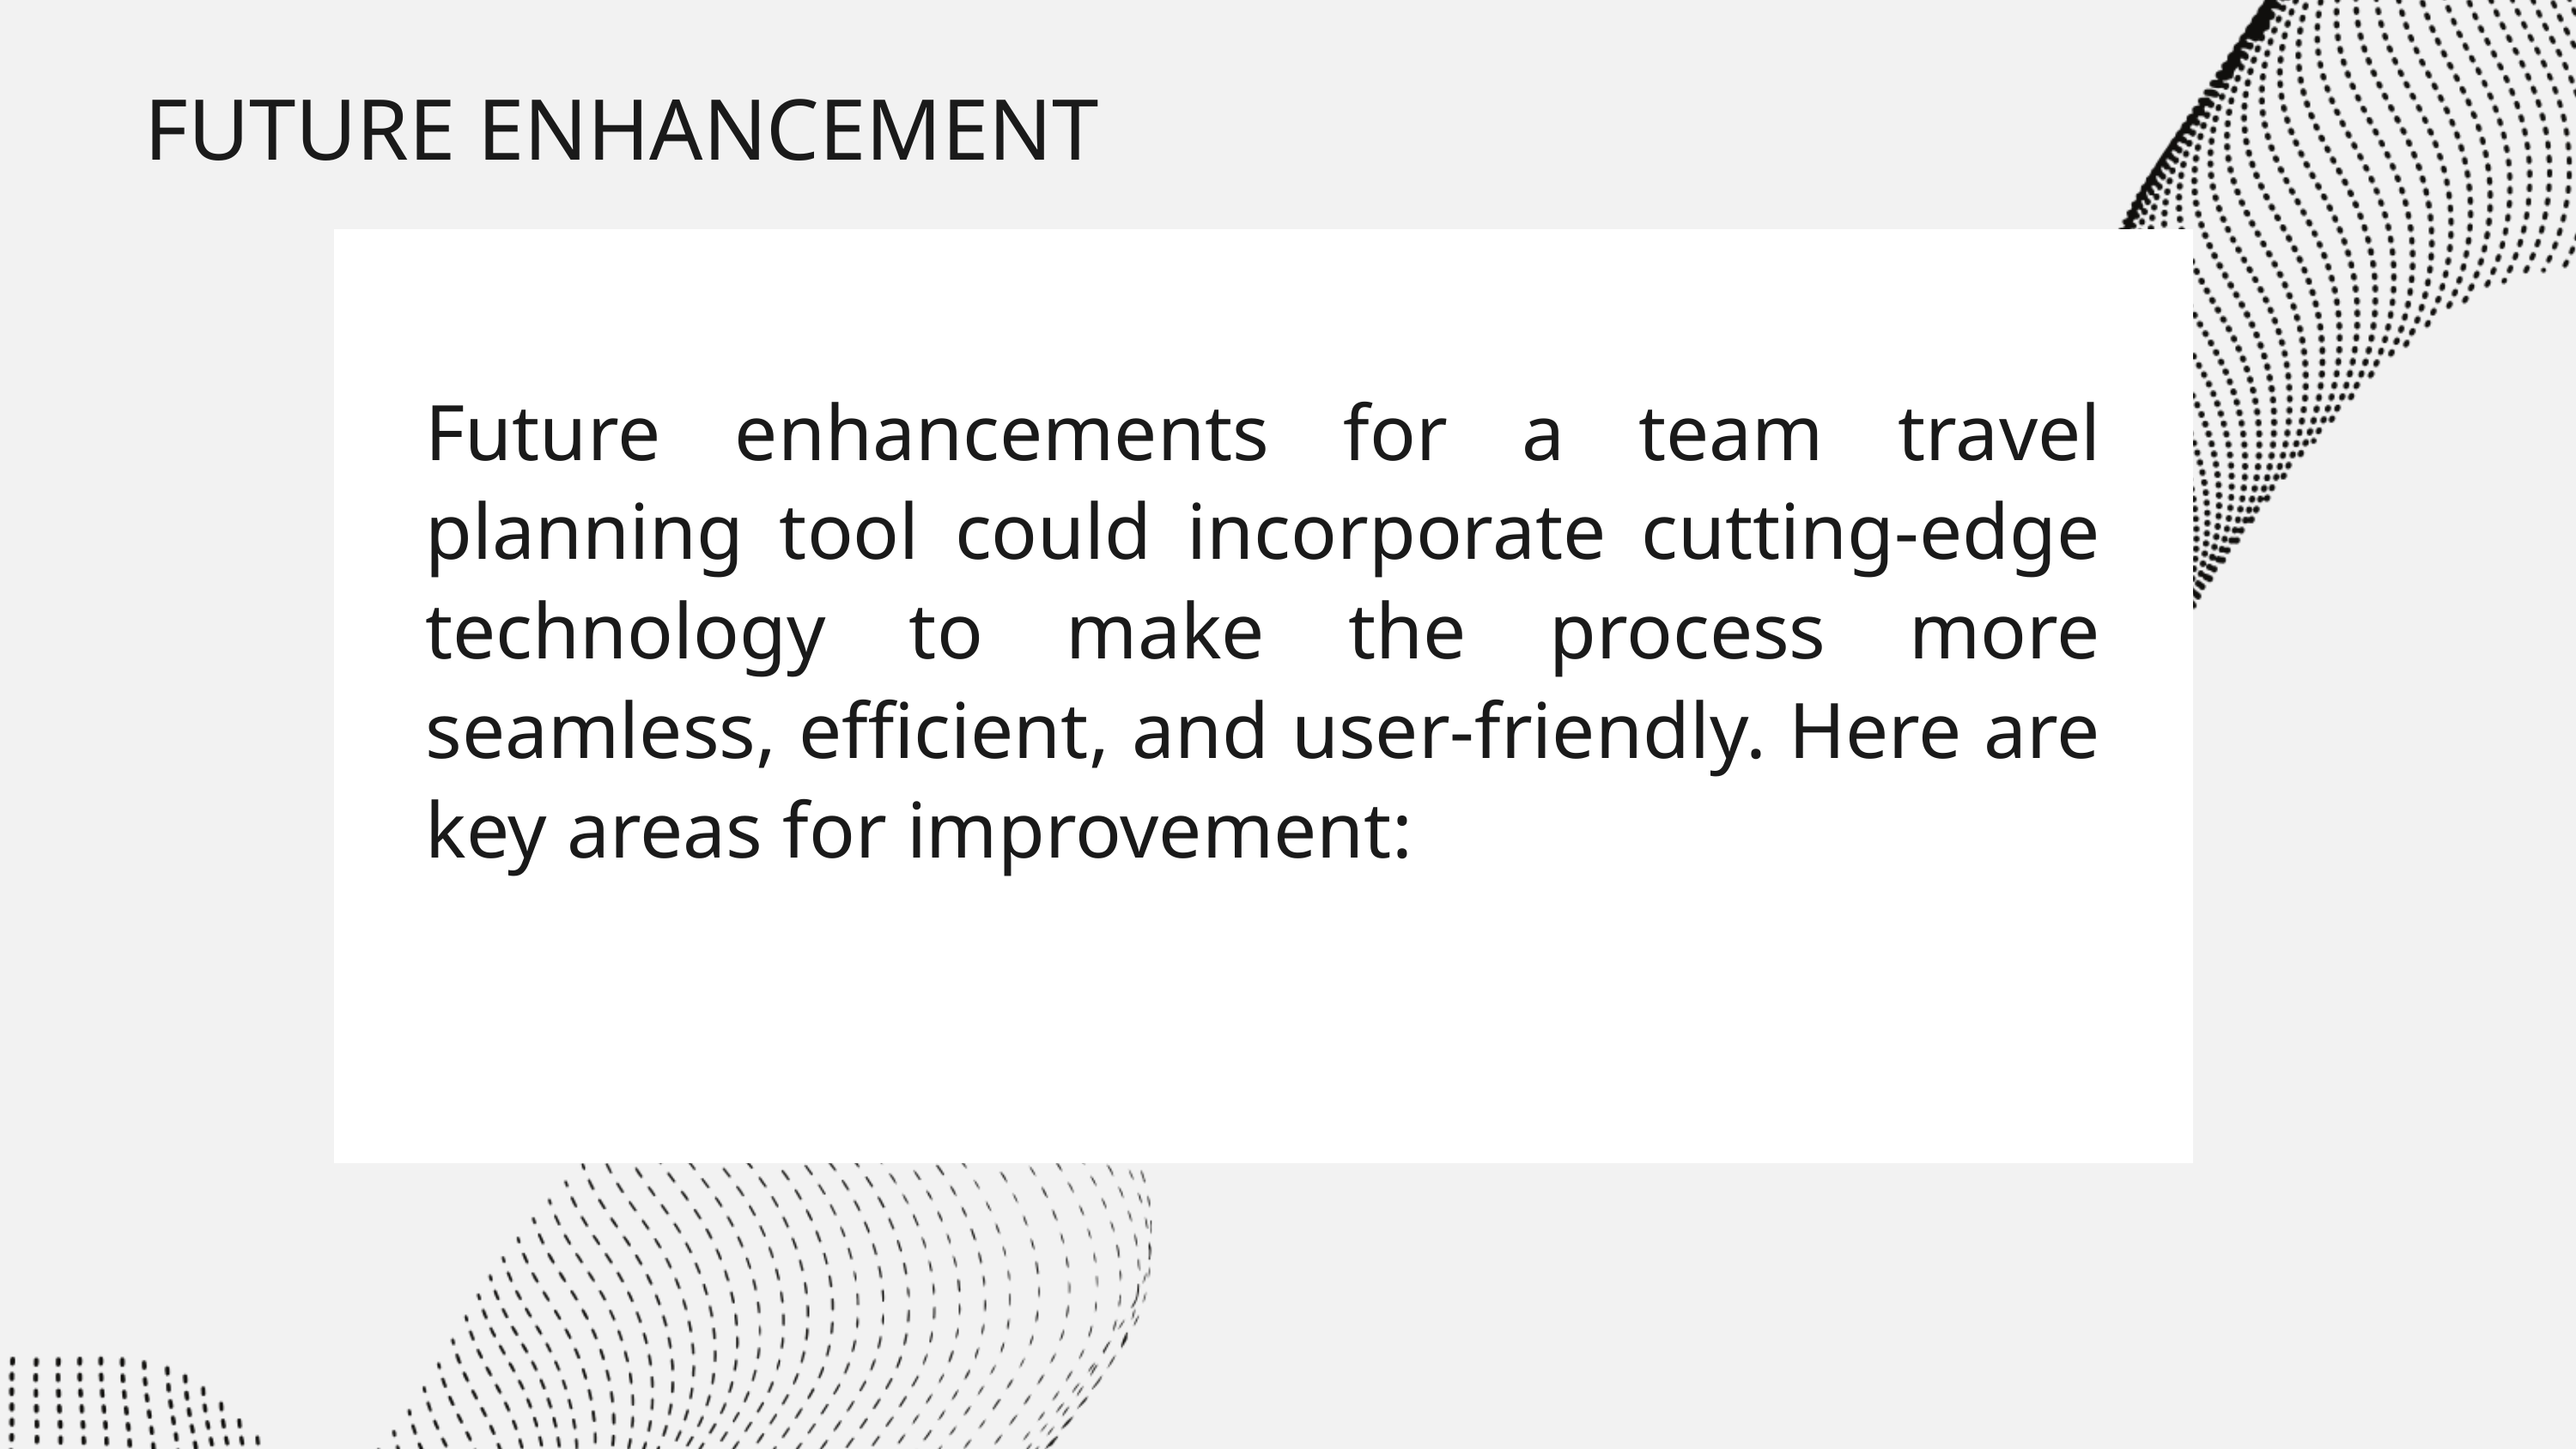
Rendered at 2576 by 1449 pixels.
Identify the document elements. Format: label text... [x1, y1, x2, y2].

text_box [2099, 0, 2576, 660]
text_box [0, 969, 1152, 1449]
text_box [333, 228, 2194, 1164]
text_box FUTURE ENHANCEMENT [144, 76, 1125, 177]
